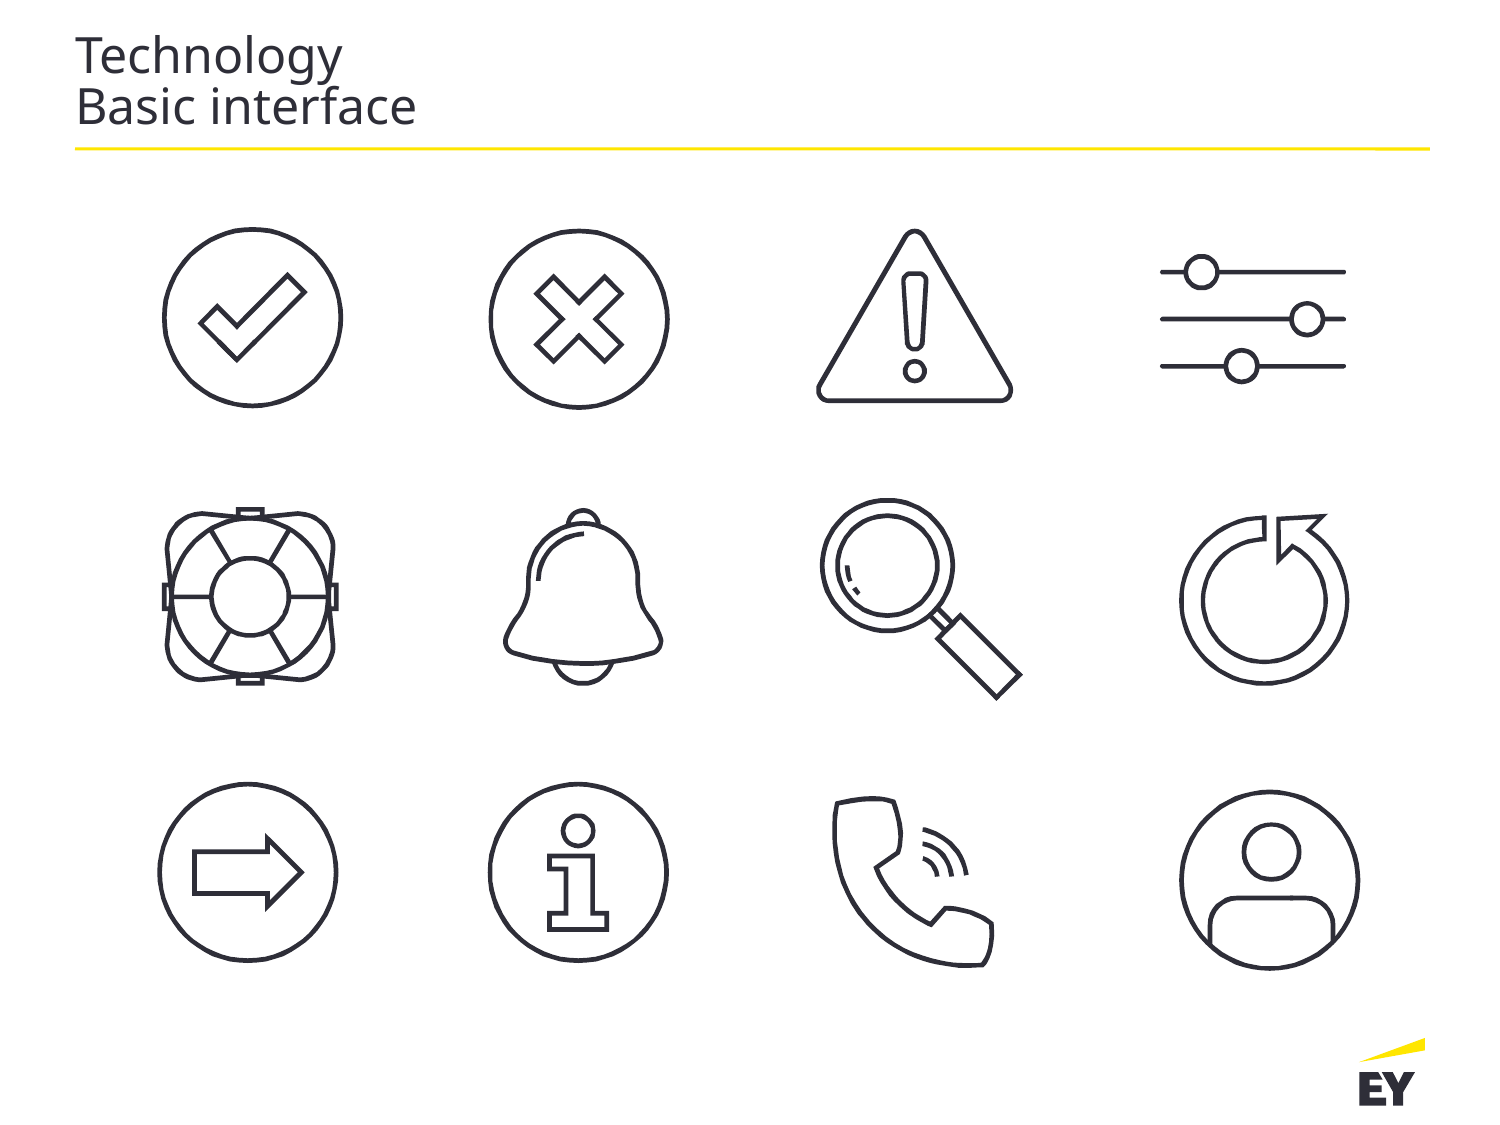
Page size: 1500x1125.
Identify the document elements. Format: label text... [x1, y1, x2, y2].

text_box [819, 497, 1024, 702]
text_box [156, 781, 339, 964]
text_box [502, 507, 664, 686]
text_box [831, 795, 995, 969]
text_box [1179, 513, 1350, 686]
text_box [487, 781, 670, 964]
title Technology Basic interface [75, 33, 1425, 131]
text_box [161, 506, 339, 686]
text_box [1178, 789, 1361, 972]
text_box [816, 228, 1014, 404]
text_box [161, 226, 344, 409]
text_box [1159, 253, 1347, 385]
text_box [488, 228, 671, 411]
